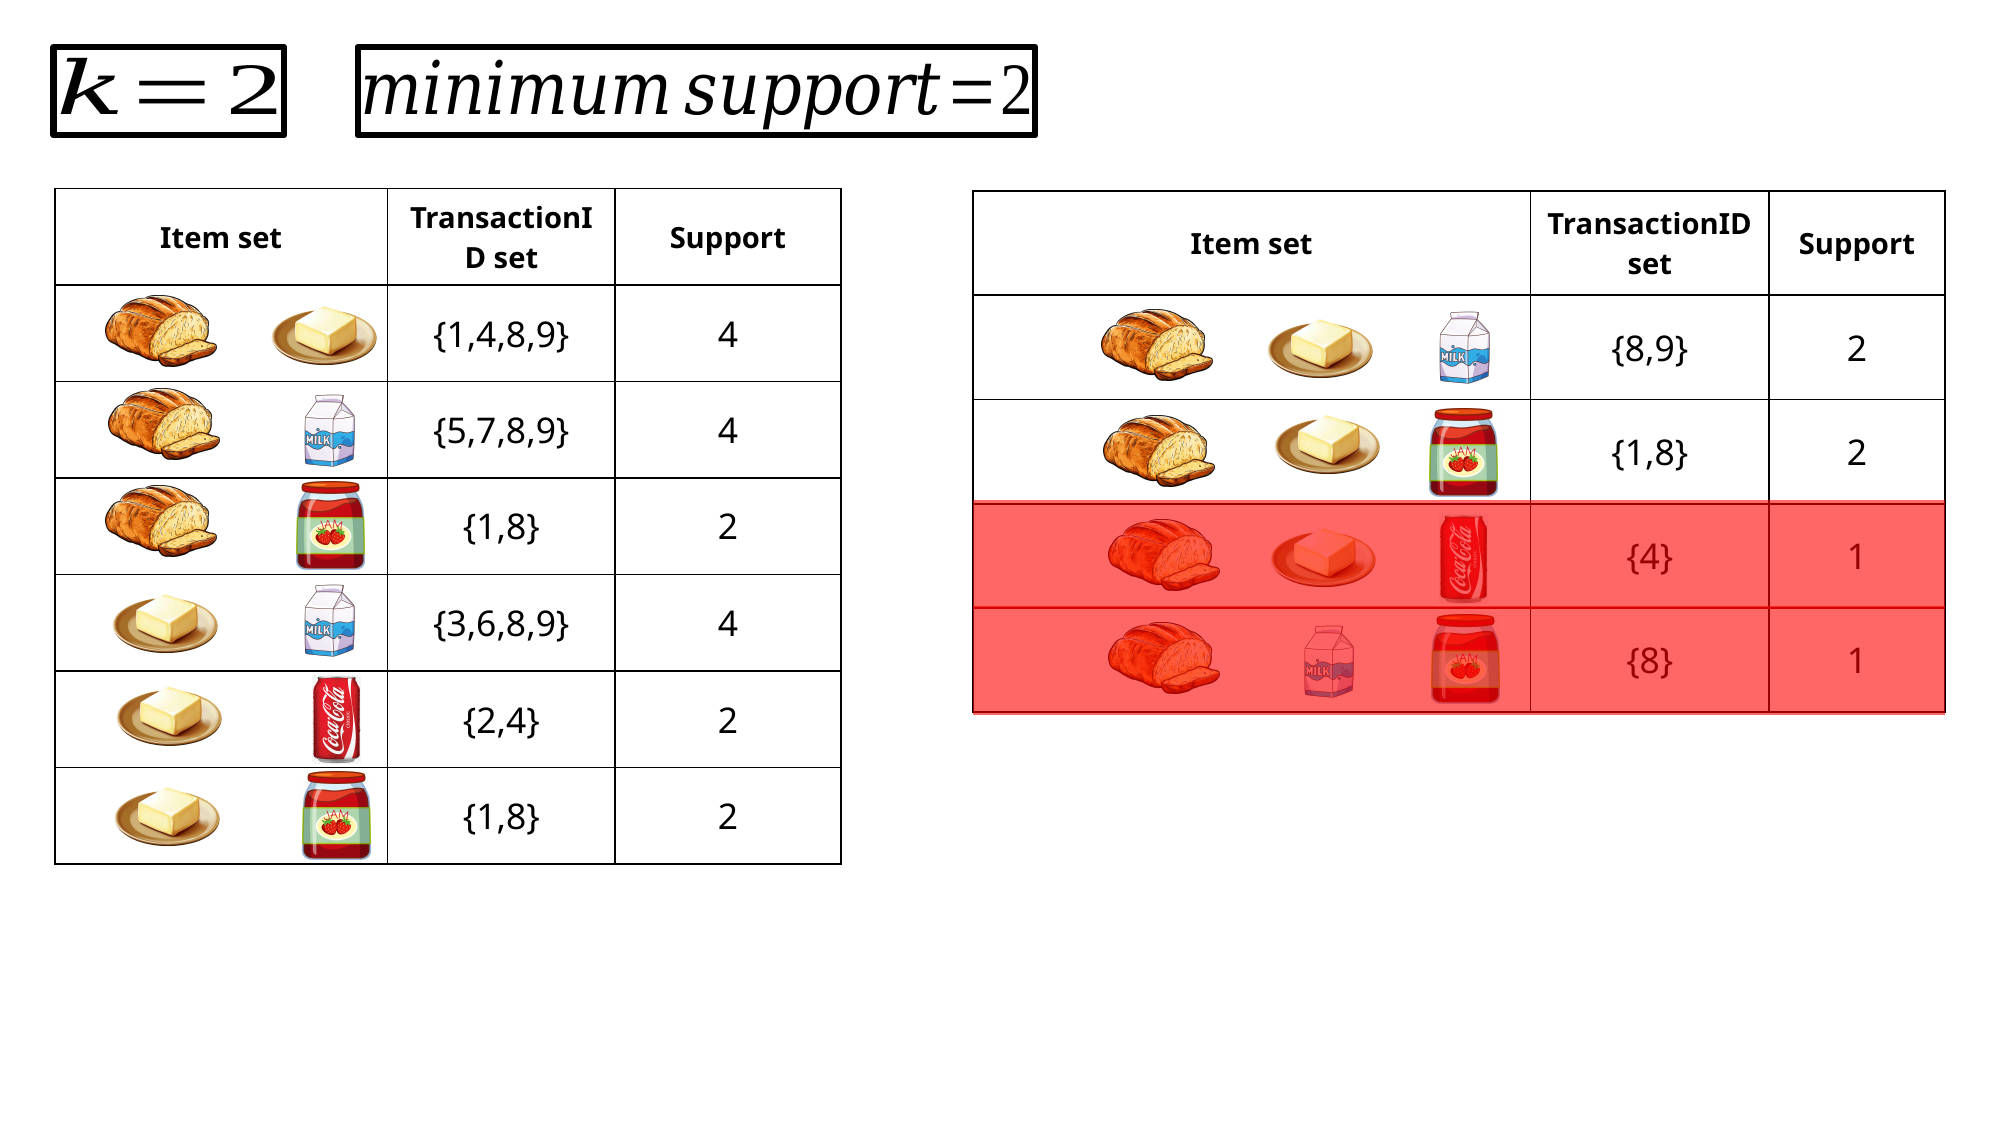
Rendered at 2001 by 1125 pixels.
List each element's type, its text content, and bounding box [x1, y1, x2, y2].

table_header Support [616, 189, 840, 284]
picture [1422, 308, 1501, 387]
table_cell 2 [1770, 296, 1944, 399]
table_header TransactionID set [1531, 192, 1768, 294]
table_cell 2 [616, 768, 840, 863]
table_cell [226, 768, 387, 863]
table_cell {5,7,8,9} [388, 382, 614, 477]
table_cell {1,8} [1531, 400, 1768, 499]
table_cell [974, 296, 1259, 399]
table_cell [974, 400, 1266, 499]
picture [105, 560, 229, 873]
table_cell [1379, 296, 1530, 399]
picture [1100, 308, 1213, 381]
picture [287, 581, 366, 660]
table_cell [56, 575, 105, 670]
picture [295, 480, 365, 571]
picture [1103, 415, 1216, 488]
table_cell {1,8} [388, 768, 614, 863]
table_cell {1,4,8,9} [388, 286, 614, 381]
table_cell 4 [616, 575, 840, 670]
table_cell [225, 575, 387, 670]
text_box [972, 499, 1262, 605]
table_cell 2 [1770, 400, 1944, 499]
picture [302, 770, 372, 861]
table_cell [56, 672, 109, 767]
picture [1107, 519, 1220, 592]
picture [264, 271, 384, 391]
text_box [972, 605, 1946, 716]
table_cell [229, 672, 387, 767]
table_cell 4 [616, 286, 840, 381]
picture [287, 392, 366, 470]
picture [1287, 623, 1366, 701]
table_cell {8,9} [1531, 296, 1768, 399]
table_header Support [1770, 192, 1944, 294]
table_cell {3,6,8,9} [388, 575, 614, 670]
table_header Item set [974, 192, 1530, 294]
picture [1259, 285, 1387, 613]
picture [1431, 614, 1501, 705]
table_cell [56, 382, 387, 477]
picture [1107, 621, 1220, 694]
table_cell {2,4} [388, 672, 614, 767]
table_cell 4 [616, 382, 840, 477]
table_cell 2 [616, 672, 840, 767]
table_cell [1387, 400, 1530, 499]
picture [1428, 407, 1499, 498]
picture [312, 674, 362, 765]
picture [105, 295, 218, 367]
picture [108, 387, 221, 460]
picture [105, 485, 218, 558]
table_header TransactionID set [388, 189, 614, 284]
table_cell [56, 479, 387, 574]
table_header Item set [56, 189, 387, 284]
table_cell [56, 768, 106, 863]
table_cell [56, 286, 264, 381]
text_box [1382, 499, 1946, 605]
picture [1439, 514, 1488, 604]
table_cell {1,8} [388, 479, 614, 574]
table_cell 2 [616, 479, 840, 574]
